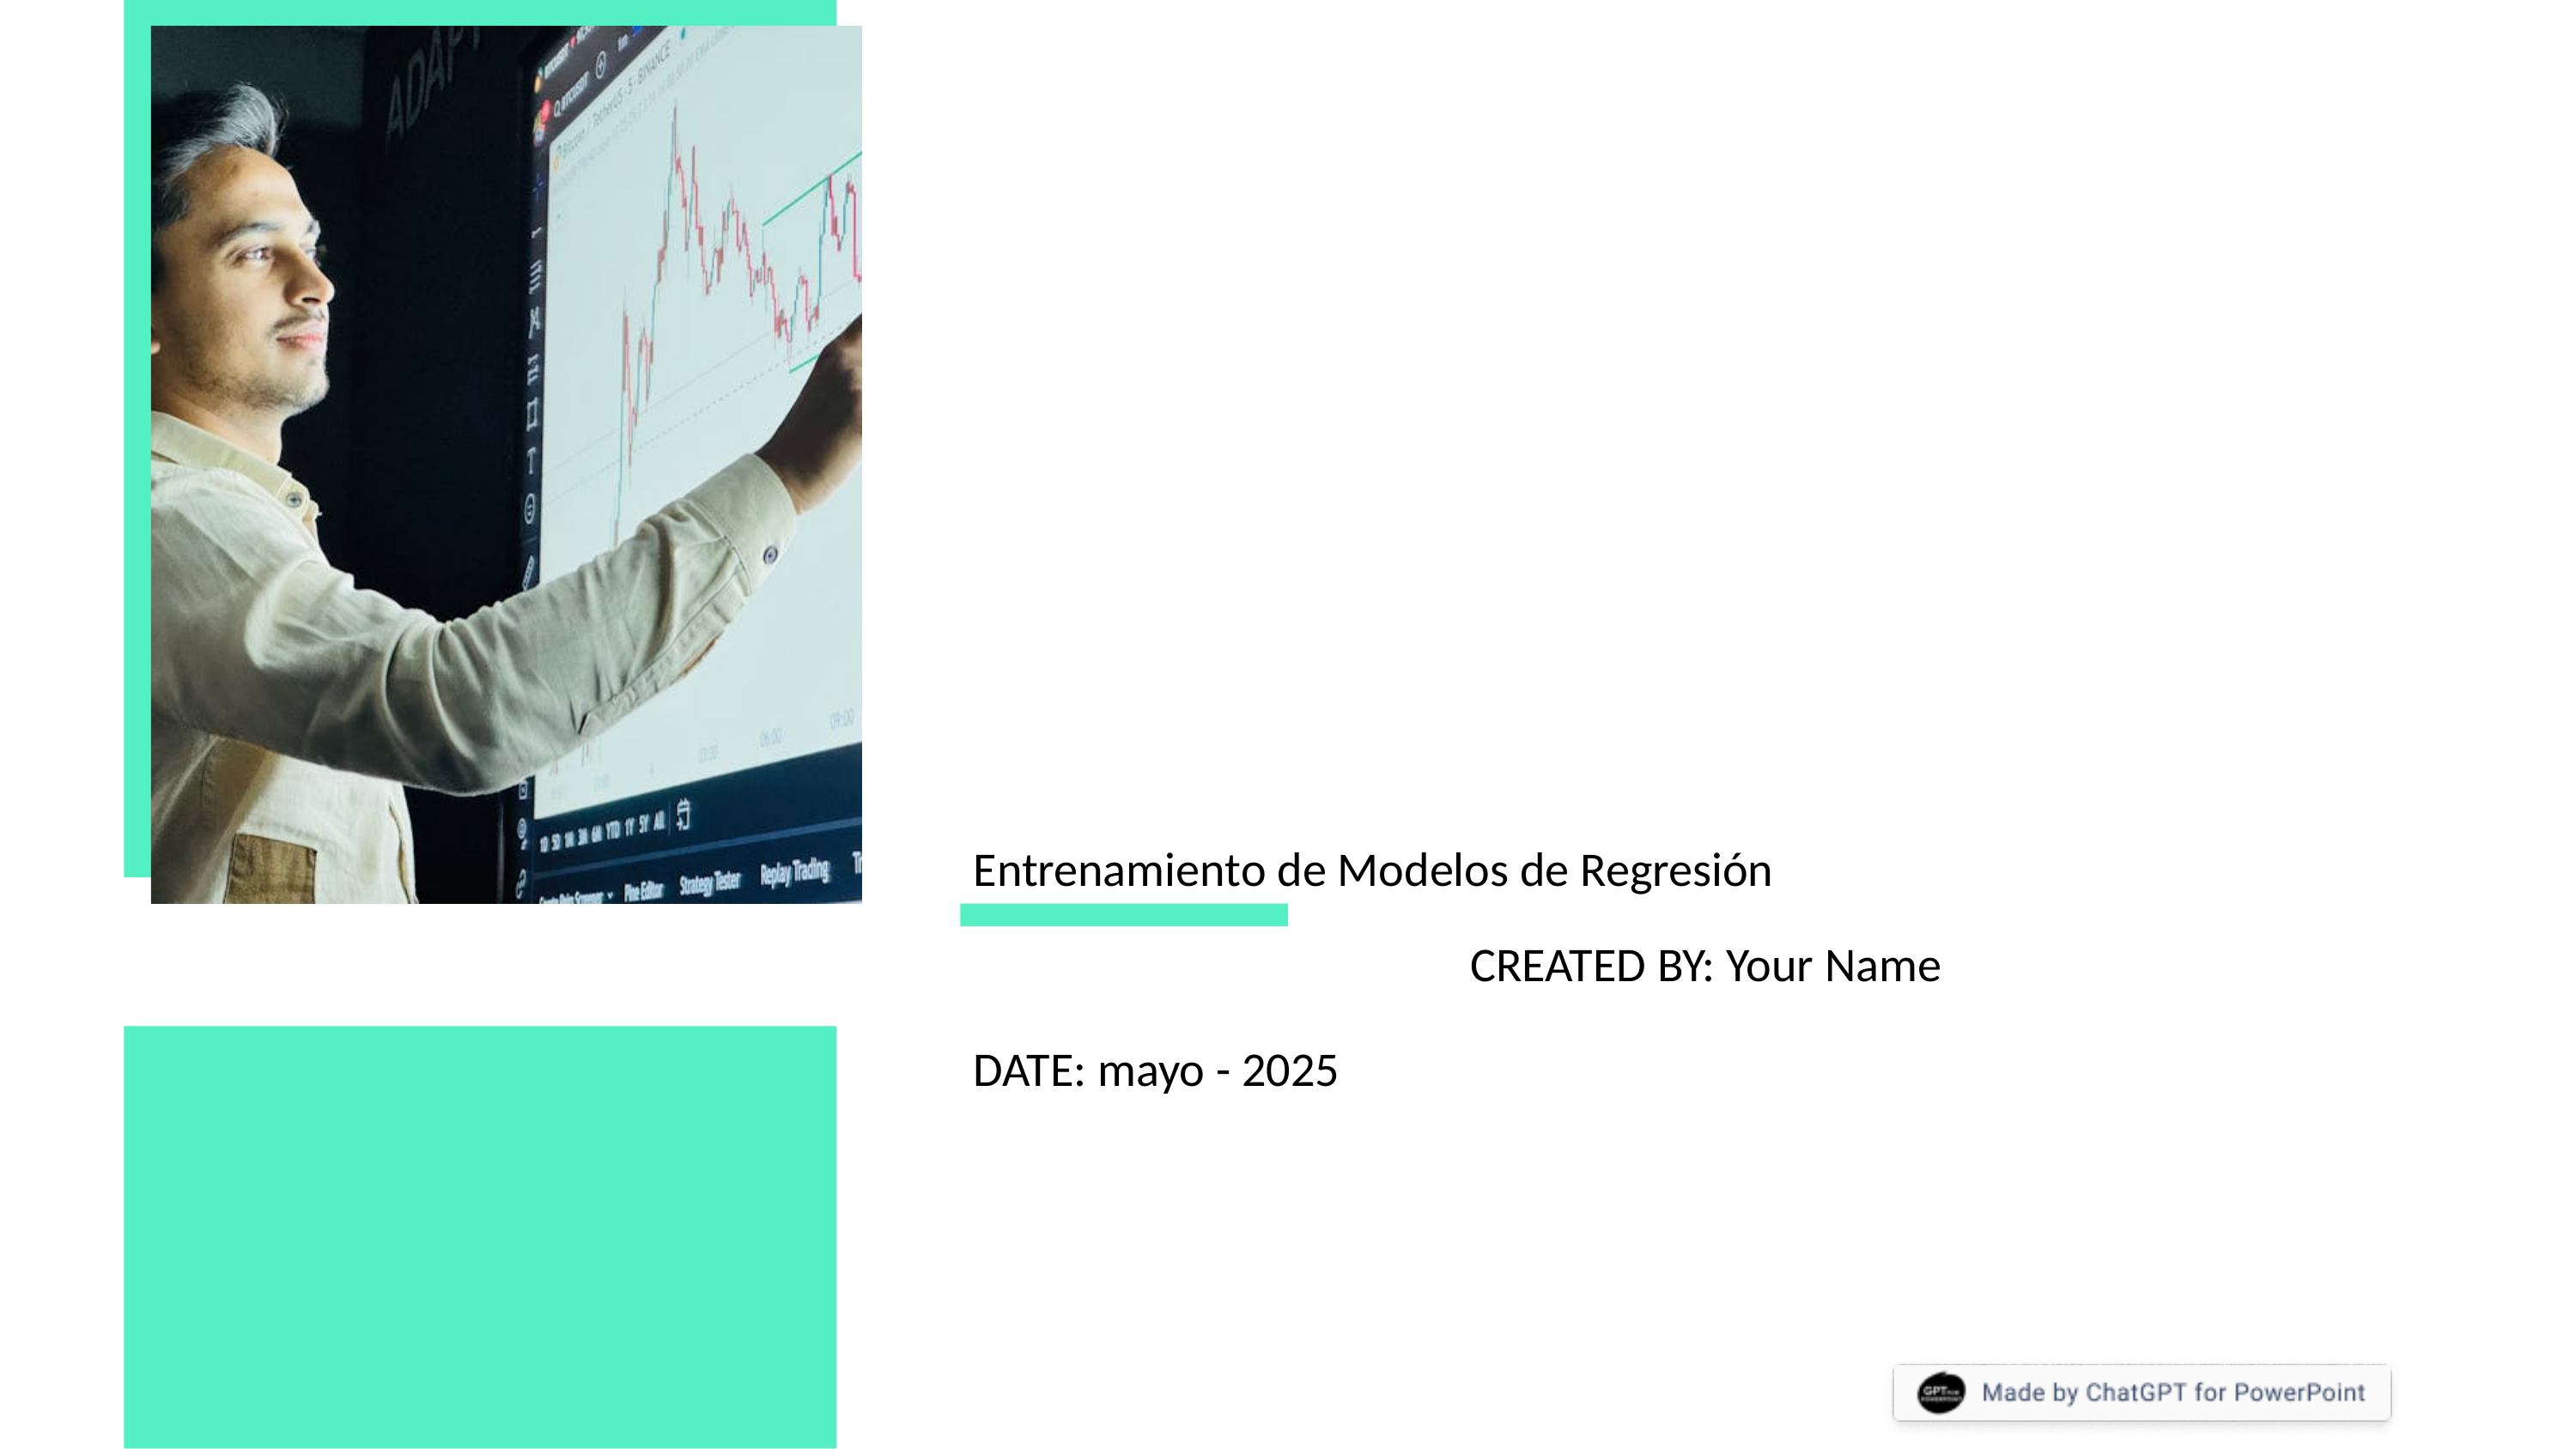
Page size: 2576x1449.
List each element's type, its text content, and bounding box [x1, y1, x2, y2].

picture [1874, 1347, 2412, 1444]
subtitle CREATED BY: Your Name DATE: mayo - 2025 [960, 926, 2452, 1228]
title Entrenamiento de Modelos de Regresión [960, 123, 2452, 904]
picture [150, 26, 862, 904]
